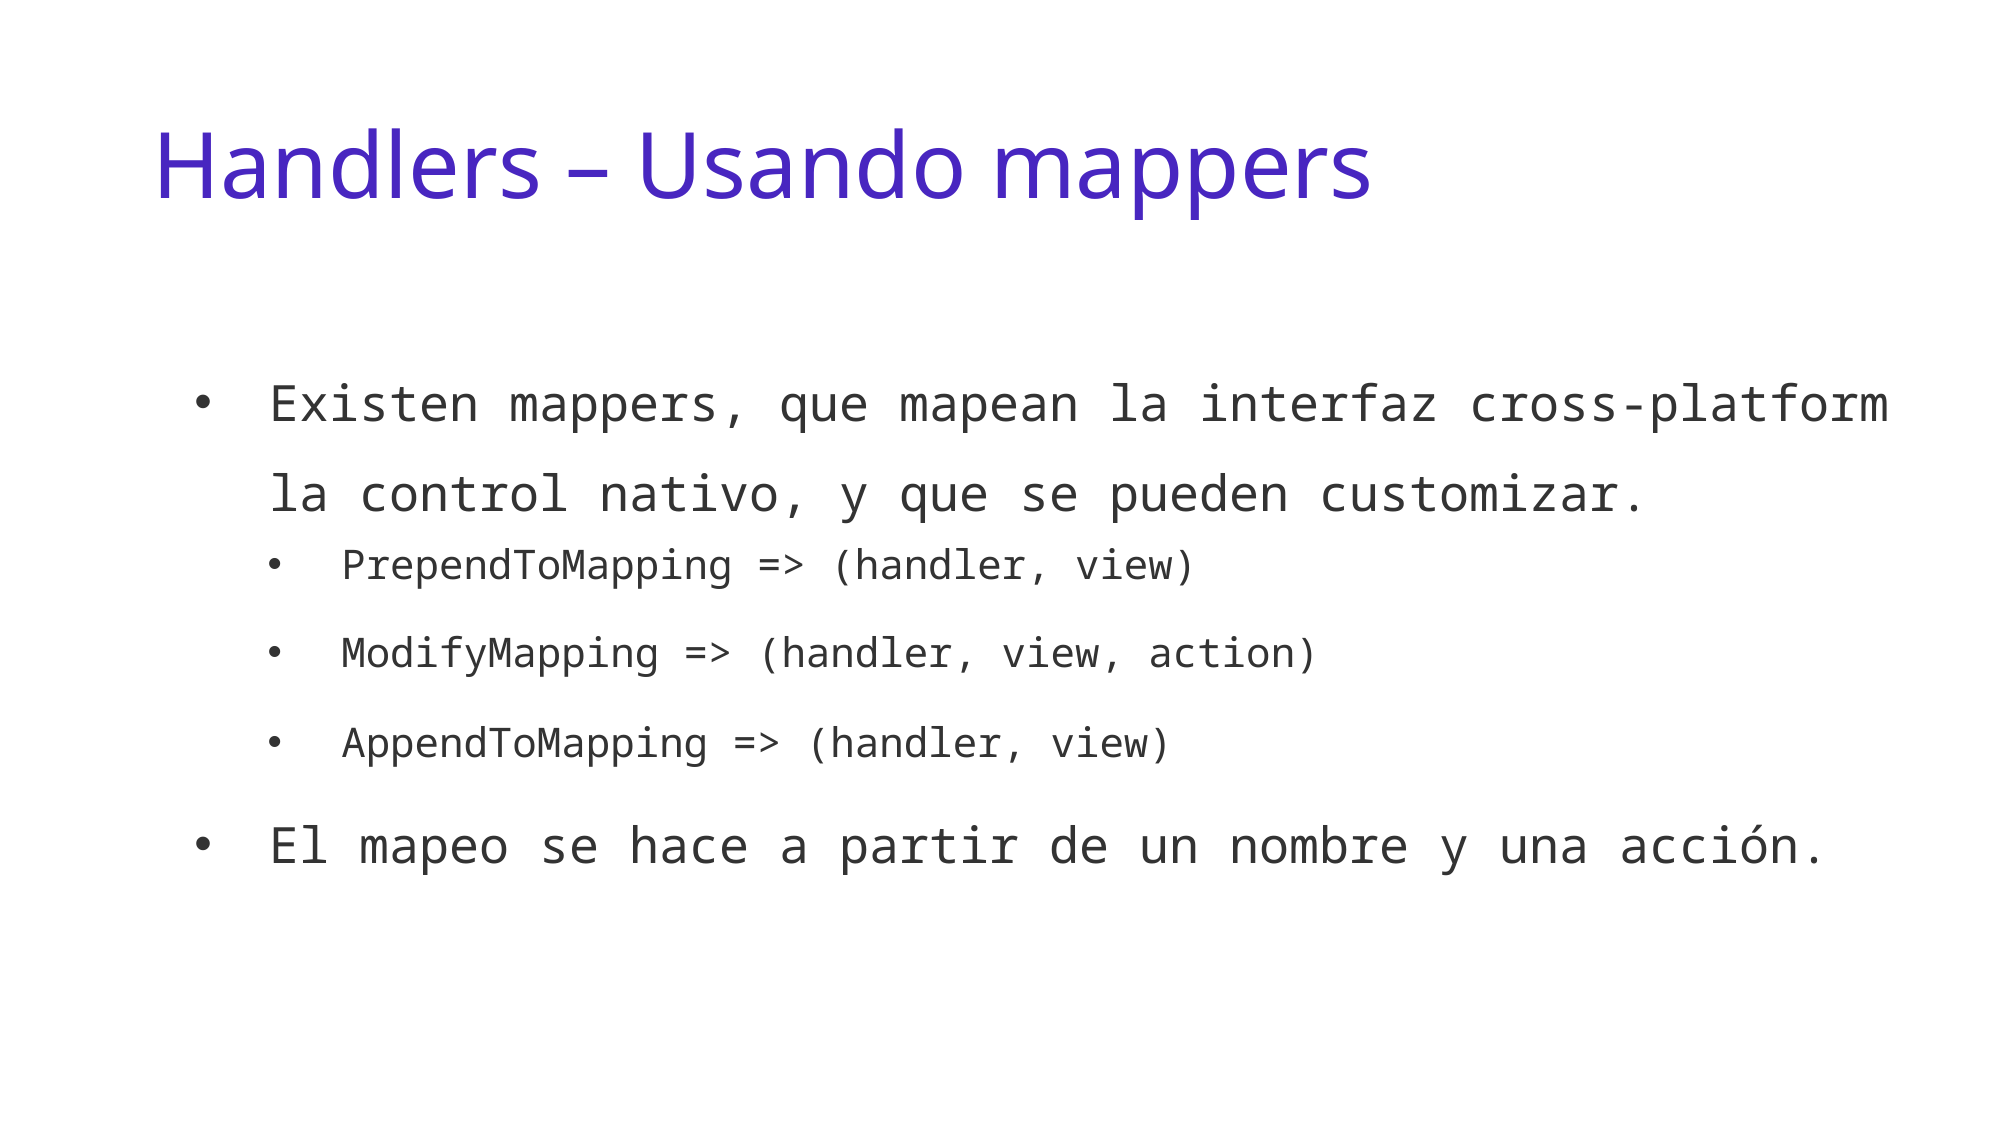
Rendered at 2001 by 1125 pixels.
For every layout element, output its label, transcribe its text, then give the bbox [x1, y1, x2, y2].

text_box PrependToMapping => (handler, view) [179, 506, 1905, 595]
text_box Existen mappers, que mapean la interfaz cross-platform la control nativo, y que se pueden customizar. [179, 334, 1905, 506]
text_box ModifyMapping => (handler, view, action) [179, 595, 1905, 684]
text_box AppendToMapping => (handler, view) [179, 684, 1905, 774]
title Handlers – Usando mappers [137, 59, 1863, 278]
text_box El mapeo se hace a partir de un nombre y una acción. [179, 775, 1905, 887]
